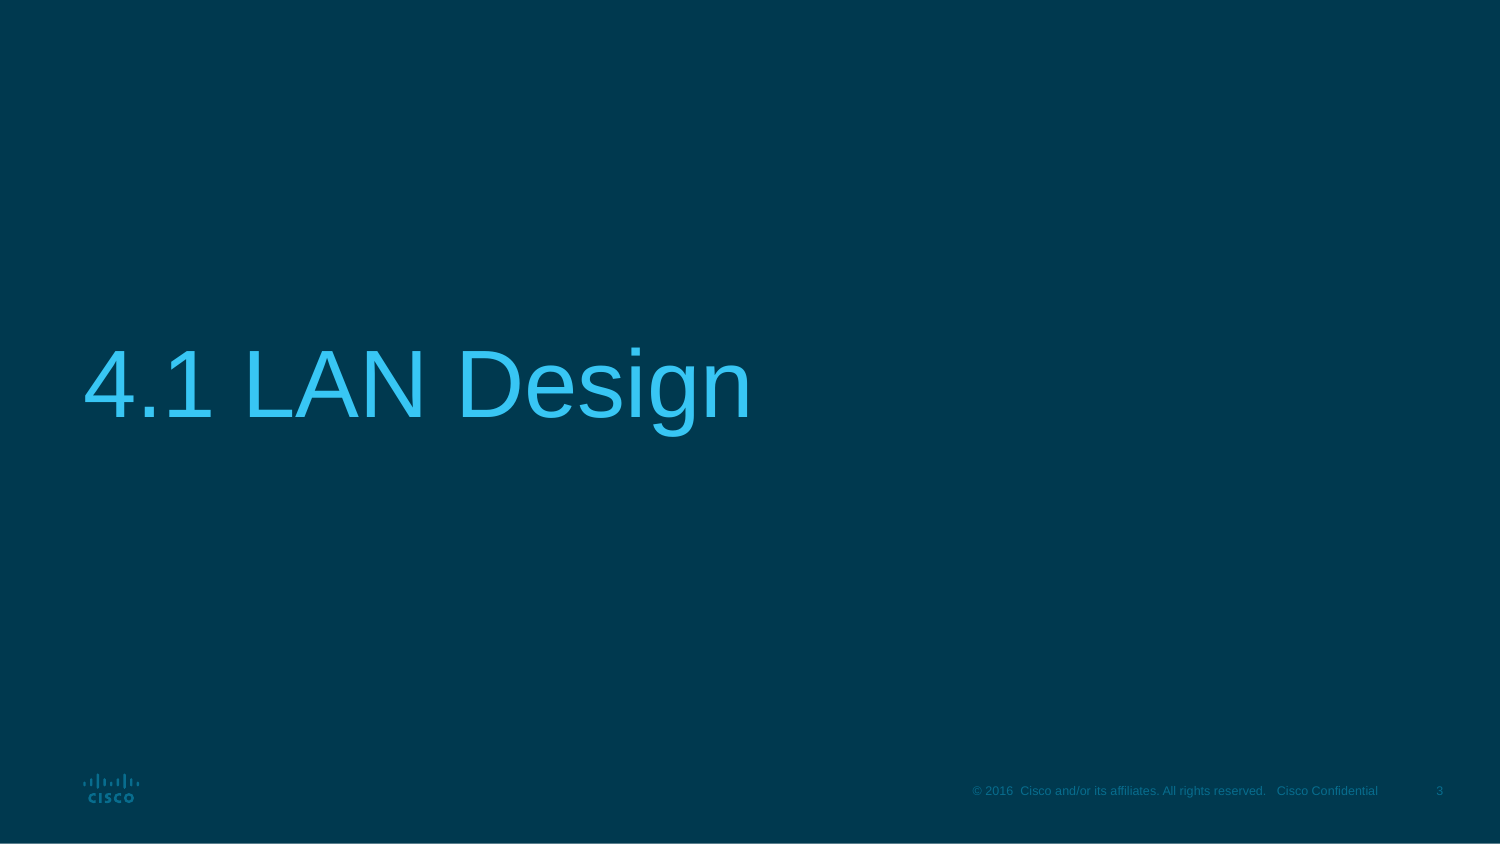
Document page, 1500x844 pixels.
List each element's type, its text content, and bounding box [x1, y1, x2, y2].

title 4.1 LAN Design [68, 150, 1315, 446]
